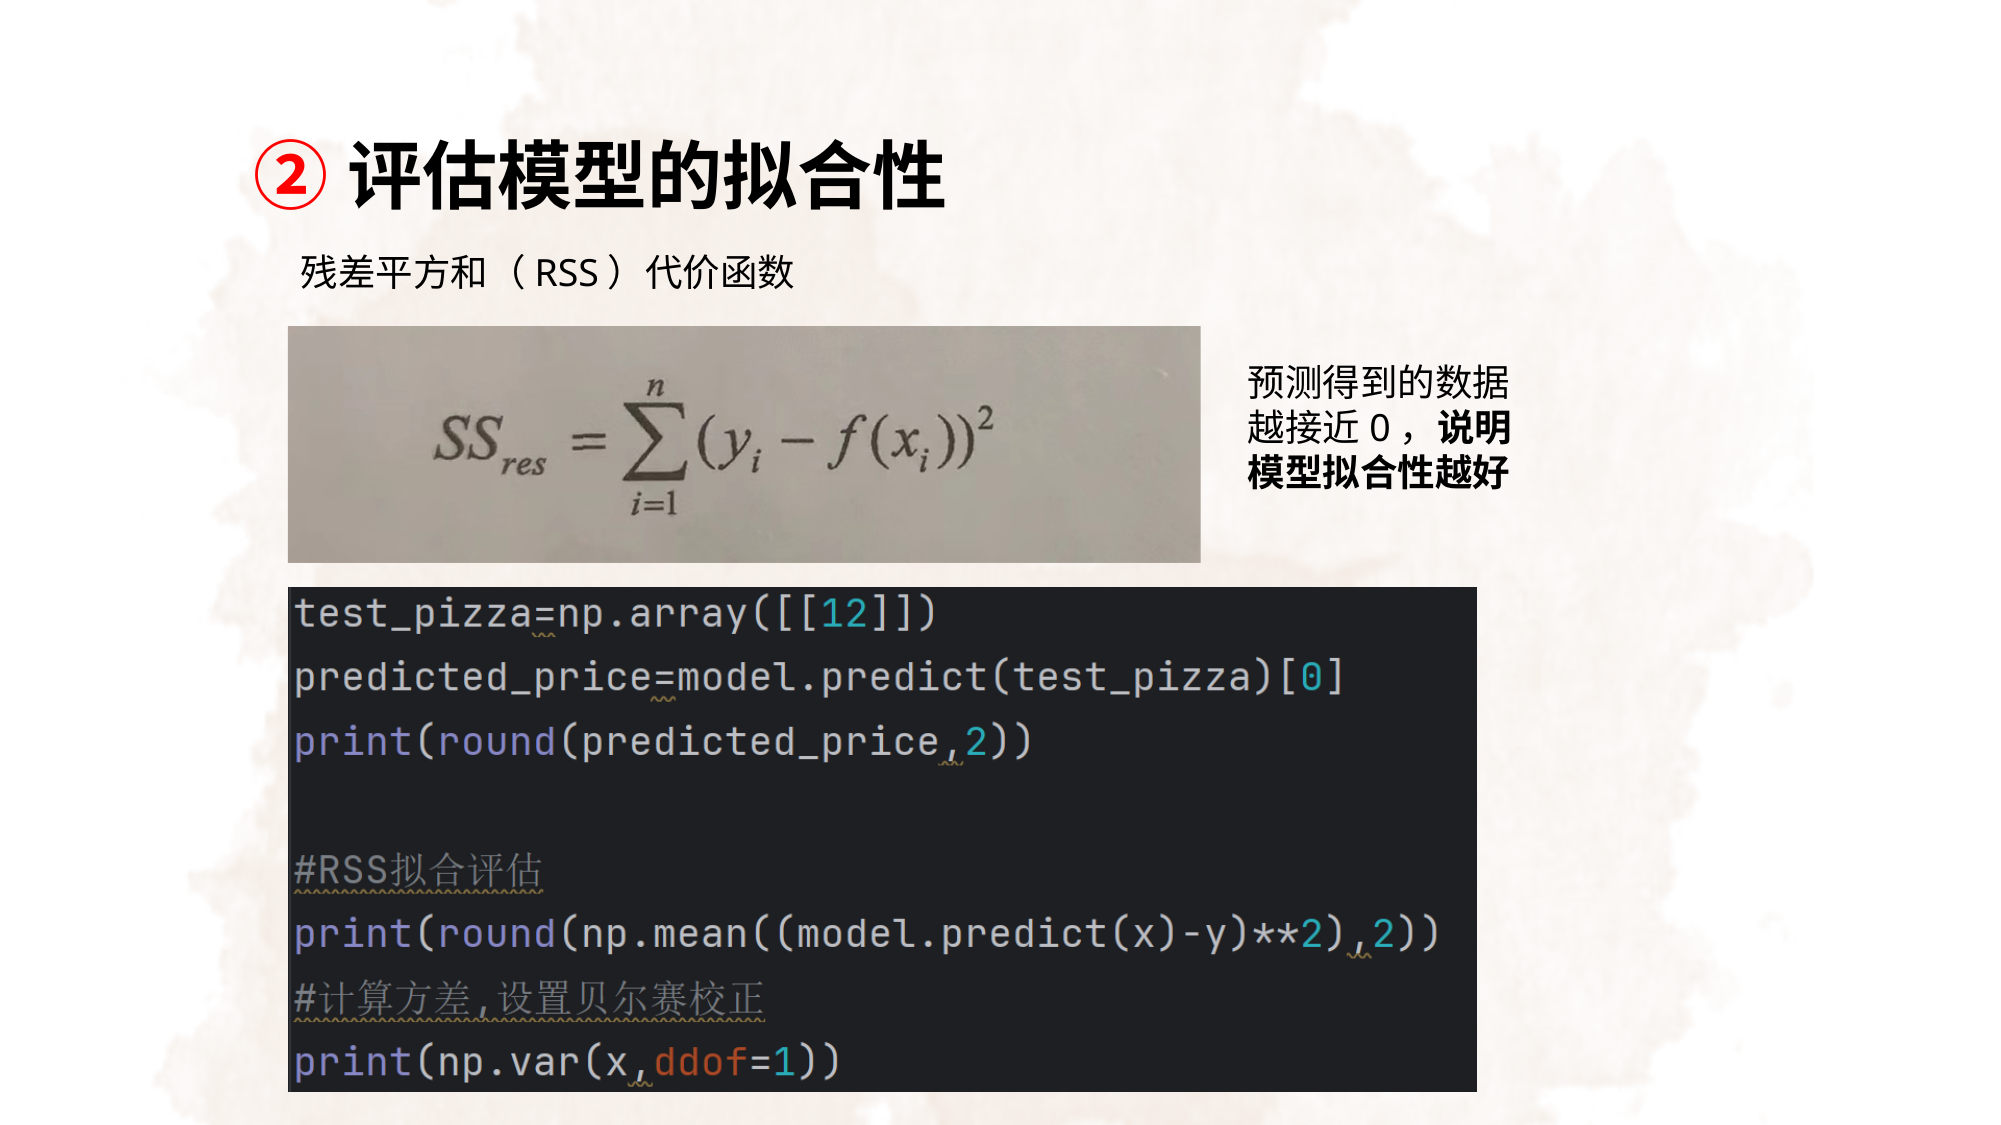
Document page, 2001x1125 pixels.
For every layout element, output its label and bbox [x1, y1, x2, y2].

picture [119, 0, 1814, 1125]
